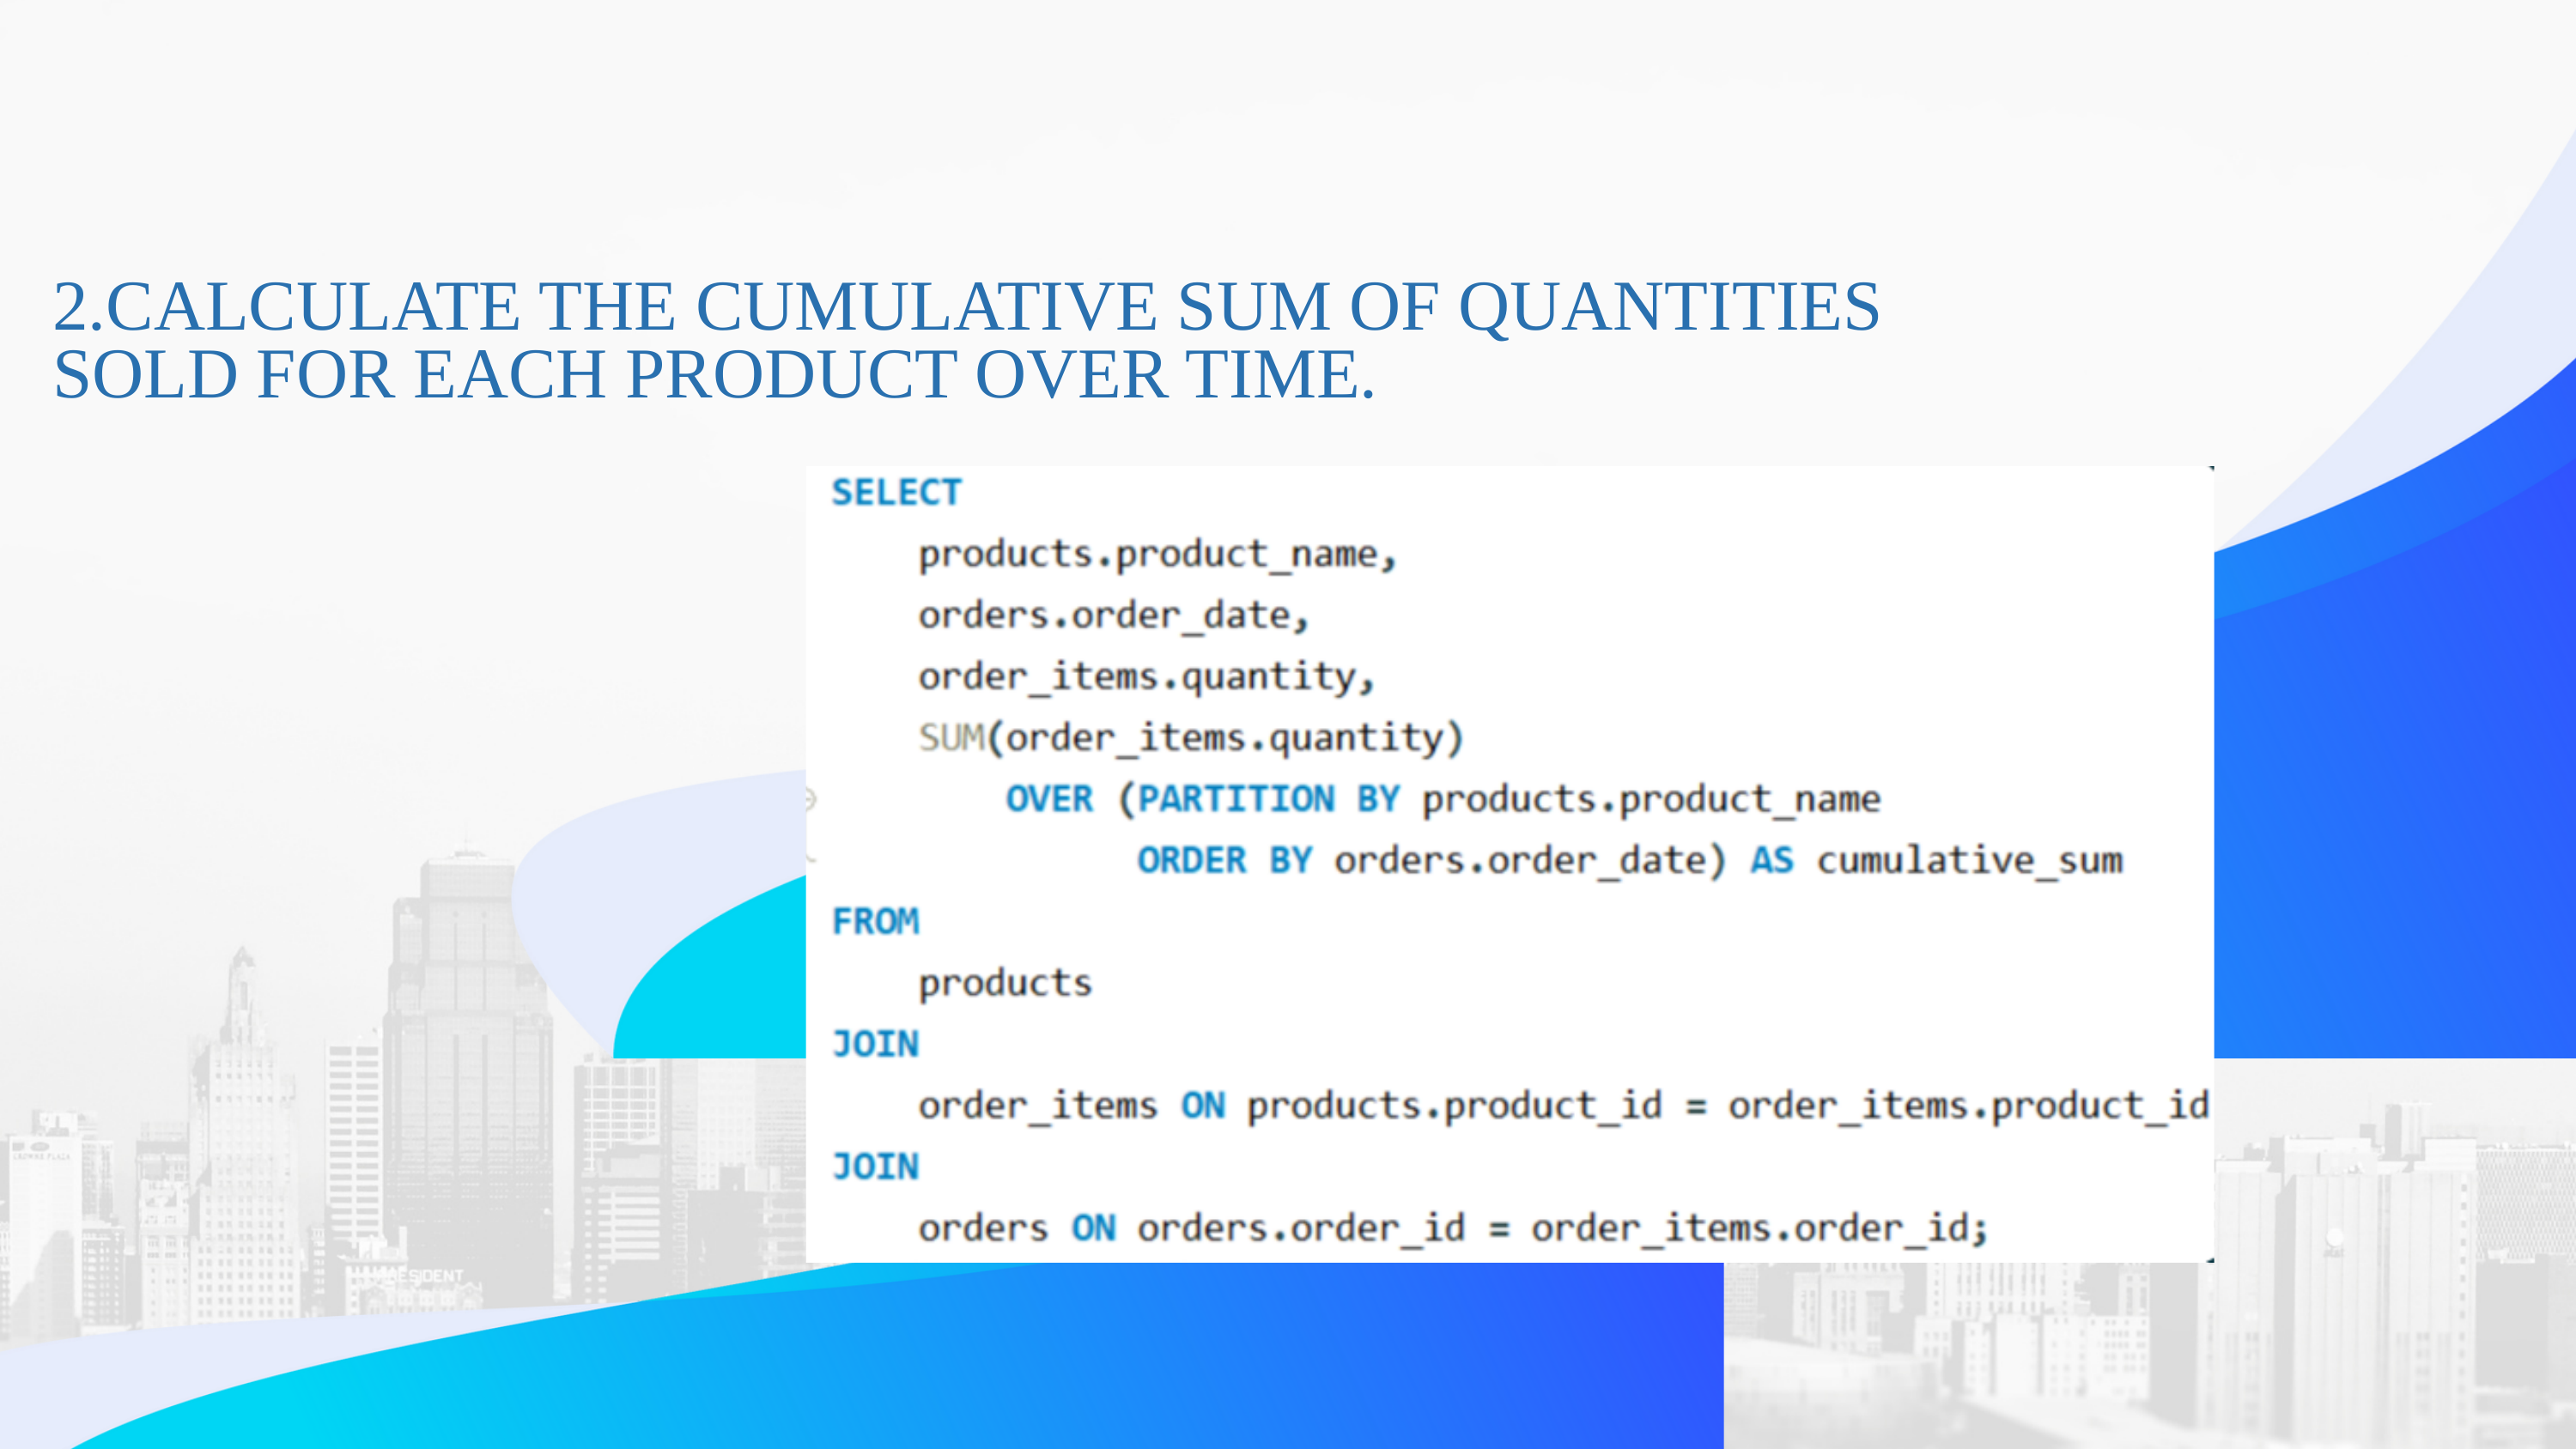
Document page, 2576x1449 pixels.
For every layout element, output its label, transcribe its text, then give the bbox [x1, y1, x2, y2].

text_box [805, 466, 2215, 1263]
text_box [0, 0, 511, 576]
text_box [511, 0, 2576, 1058]
text_box [1724, 1058, 2576, 1449]
text_box 2.CALCULATE THE CUMULATIVE SUM OF QUANTITIES SOLD FOR EACH PRODUCT OVER TIME. [52, 276, 1959, 413]
text_box [0, 576, 1724, 1449]
